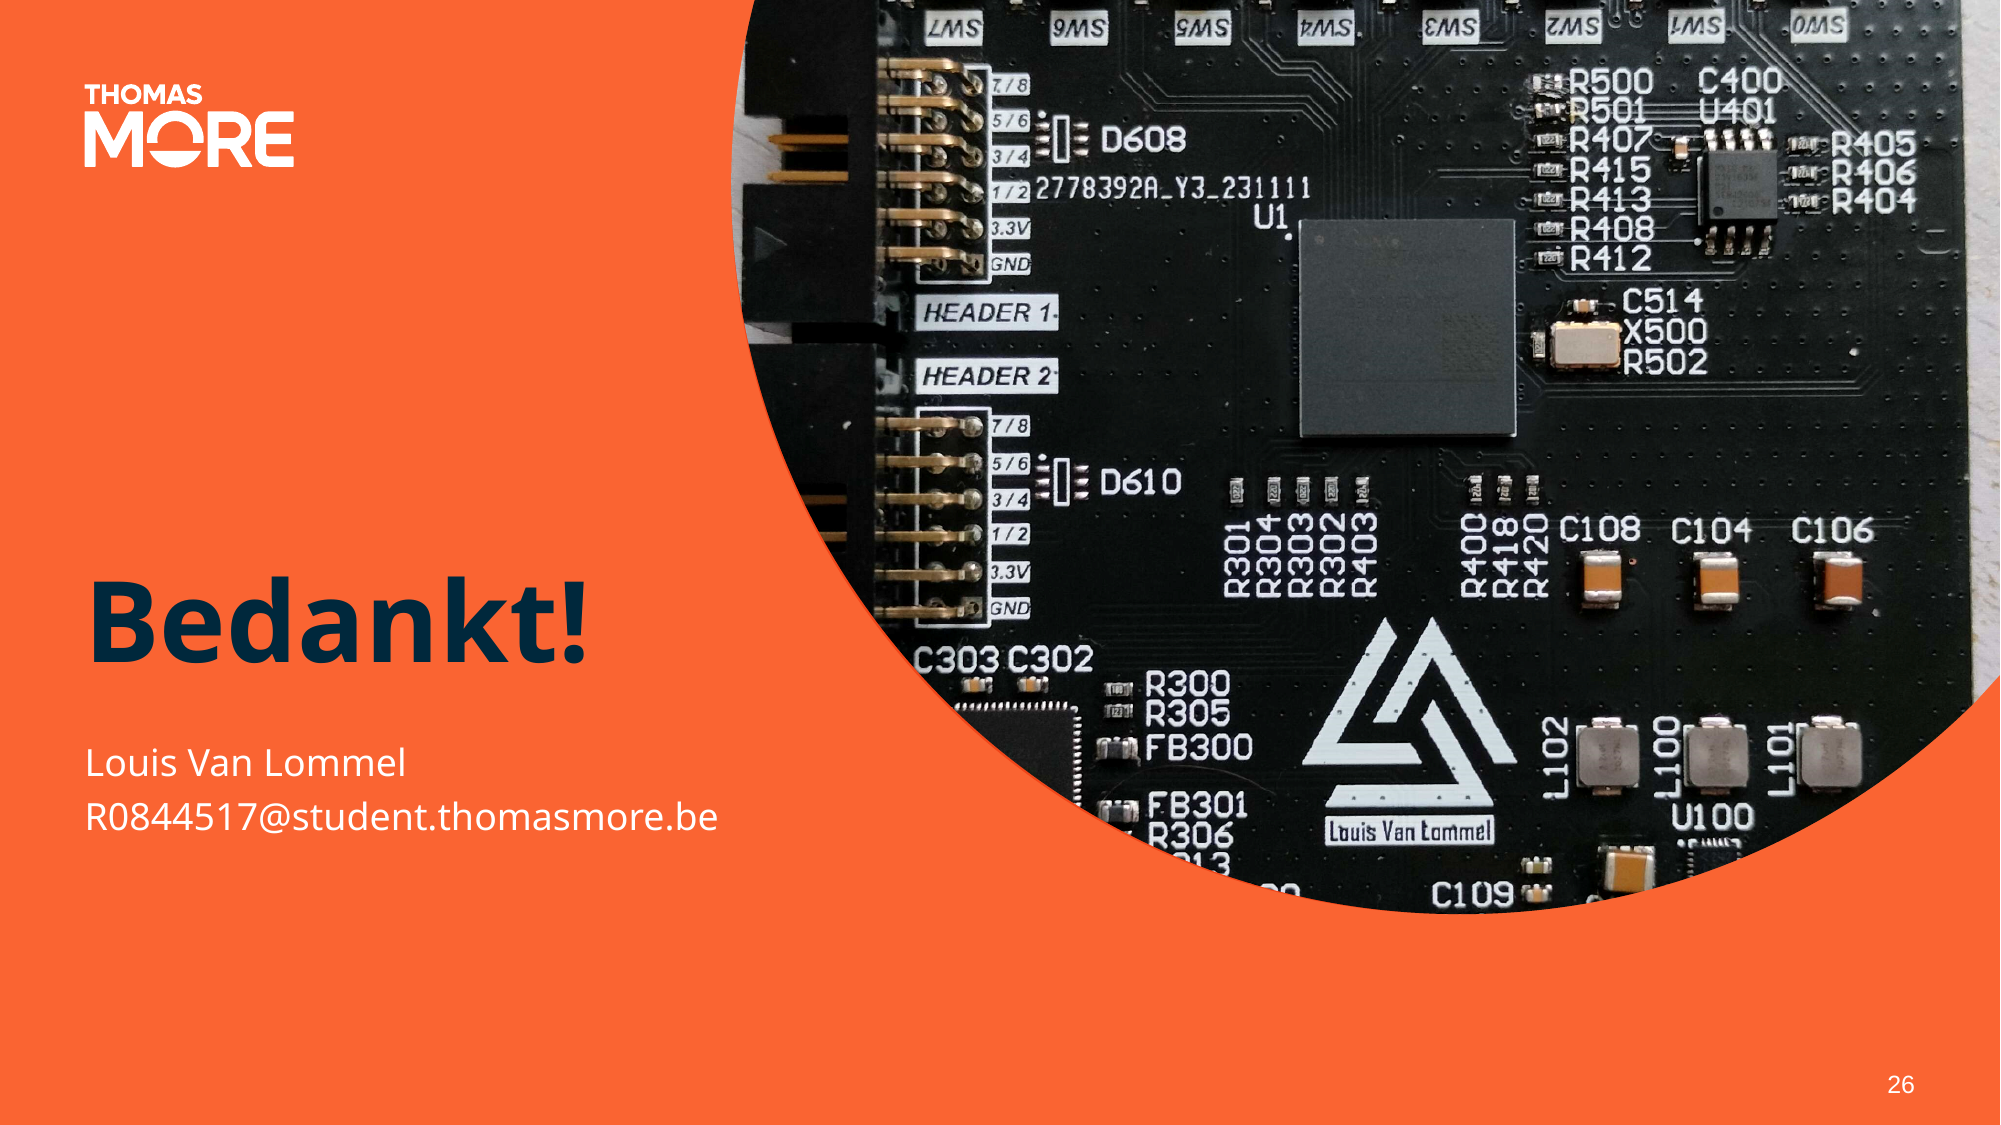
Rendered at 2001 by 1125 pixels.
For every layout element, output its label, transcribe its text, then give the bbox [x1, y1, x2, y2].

list Louis Van Lommel R0844517@student.thomasmore.be [84, 729, 731, 834]
slide_number 26 [1815, 1061, 1916, 1107]
title Bedankt! [84, 562, 731, 694]
picture [731, 0, 2000, 915]
